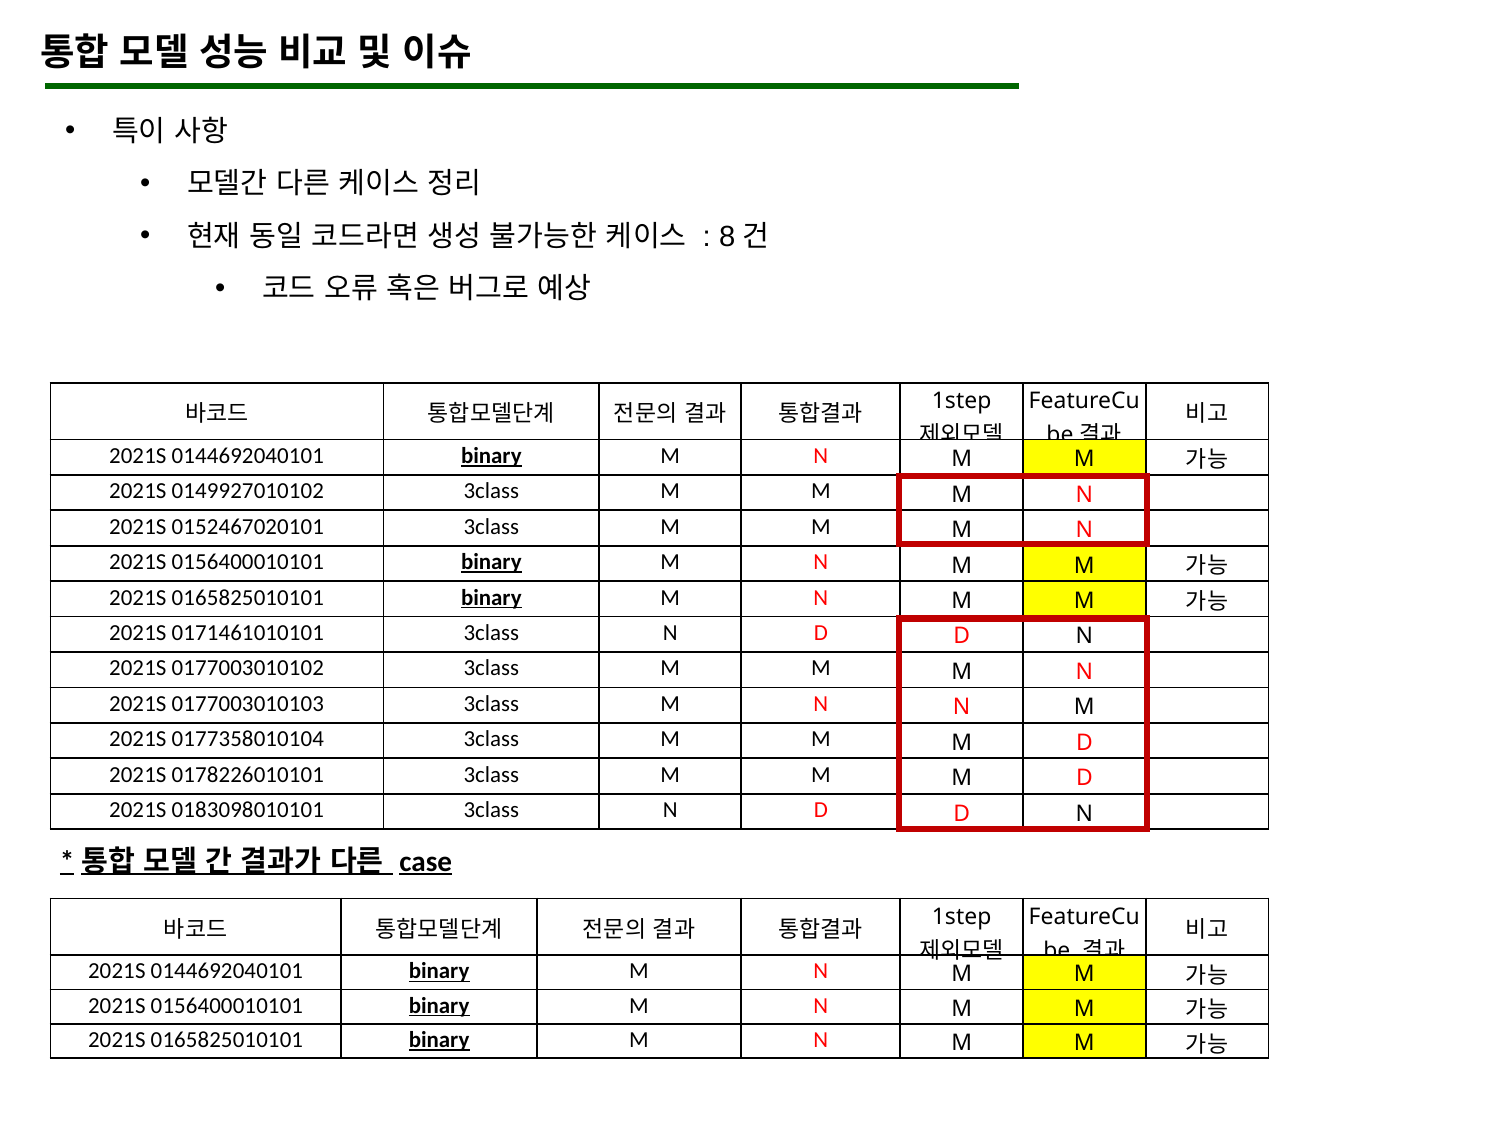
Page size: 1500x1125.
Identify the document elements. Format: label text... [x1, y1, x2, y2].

table_header FeatureCube결과 [1024, 384, 1145, 439]
table_cell [1148, 653, 1268, 687]
table_cell binary [384, 582, 598, 616]
table_cell M [901, 547, 1022, 580]
table_header 바코드 [51, 384, 383, 439]
table_cell 3class [384, 759, 598, 793]
table_cell M [600, 547, 740, 580]
table_cell binary [342, 990, 536, 1023]
table_cell binary [342, 956, 536, 989]
table_cell M [600, 688, 740, 722]
table_cell 2021S 0144692040101 [51, 956, 340, 989]
table_cell 2021S 0165825010101 [51, 582, 383, 616]
table_cell 가능 [1147, 582, 1268, 616]
table_cell M [600, 511, 740, 545]
table_cell M [600, 759, 740, 793]
table_header FeatureCube 결과 [1024, 899, 1145, 954]
table_header 1step 제외모델 [901, 384, 1022, 439]
table_cell M [1024, 582, 1145, 616]
table_cell [1148, 617, 1268, 651]
table_cell M [600, 724, 740, 757]
table_cell 3class [384, 617, 598, 651]
table_cell 2021S 0177003010102 [51, 653, 383, 687]
text_box 통합 모델 성능 비교 및 이슈 [25, 20, 910, 81]
text_box 특이 사항 모델간 다른 케이스 정리 현재 동일 코드라면 생성 불가능한 케이스 : 8건 코드 오류 혹은 버그로 예상 [50, 87, 1300, 312]
table_cell 2021S 0177358010104 [51, 724, 383, 757]
table_cell M [600, 653, 740, 687]
table_cell 2021S 0156400010101 [51, 990, 340, 1023]
table_cell 3class [384, 688, 598, 722]
table_cell 가능 [1147, 547, 1268, 580]
table_cell N [742, 688, 898, 722]
table_header 전문의 결과 [538, 899, 740, 954]
table_cell 2021S 0149927010102 [51, 476, 383, 509]
table_cell [1148, 476, 1268, 509]
table_cell M [538, 990, 740, 1023]
table_cell binary [342, 1025, 536, 1057]
table_cell N [742, 440, 899, 474]
table_header 통합결과 [742, 899, 899, 954]
table_cell 가능 [1147, 440, 1268, 474]
table_cell [1148, 511, 1268, 545]
table_cell M [600, 476, 740, 509]
table_cell 2021S 0178226010101 [51, 759, 383, 793]
table_cell M [901, 440, 1022, 474]
table_cell N [742, 956, 899, 989]
table_cell N [742, 547, 899, 580]
table_cell M [742, 476, 898, 509]
text_box [898, 617, 1148, 830]
table_cell 2021S 0156400010101 [51, 547, 383, 580]
table_cell D [742, 617, 898, 651]
table_cell [1148, 724, 1268, 757]
table_cell M [1024, 956, 1145, 989]
table_cell 2021S 0152467020101 [51, 511, 383, 545]
table_cell M [742, 653, 898, 687]
table_cell M [901, 990, 1022, 1023]
table_cell 2021S 0177003010103 [51, 688, 383, 722]
table_header 통합모델단계 [384, 384, 598, 439]
table_header 바코드 [51, 899, 340, 954]
table_cell M [901, 1025, 1022, 1057]
table_cell [1148, 688, 1268, 722]
table_header 통합모델단계 [342, 899, 536, 954]
table_cell binary [384, 440, 598, 474]
table_cell 2021S 0171461010101 [51, 617, 383, 651]
table_cell [1148, 795, 1268, 828]
table_cell N [600, 617, 740, 651]
table_cell 가능 [1147, 1025, 1268, 1057]
table_cell M [901, 582, 1022, 616]
table_cell M [600, 582, 740, 616]
table_cell 3class [384, 476, 598, 509]
table_cell M [1024, 547, 1145, 580]
table_cell 가능 [1147, 956, 1268, 989]
table_cell 2021S 0165825010101 [51, 1025, 340, 1057]
table_cell M [742, 511, 898, 545]
table_cell 2021S 0183098010101 [51, 795, 383, 828]
table_cell M [1024, 1025, 1145, 1057]
table_cell binary [384, 547, 598, 580]
table_header 전문의 결과 [600, 384, 740, 439]
table_cell N [742, 990, 899, 1023]
table_cell M [538, 956, 740, 989]
table_cell N [600, 795, 740, 828]
table_cell 3class [384, 724, 598, 757]
table_cell [1148, 759, 1268, 793]
table_cell 3class [384, 795, 598, 828]
table_cell M [742, 759, 898, 793]
table_header 비고 [1147, 899, 1268, 954]
table_cell N [742, 582, 899, 616]
table_cell M [1024, 440, 1145, 474]
table_cell M [538, 1025, 740, 1057]
table_cell D [742, 795, 898, 828]
text_box [898, 475, 1148, 545]
table_header 1step 제외모델 [901, 899, 1022, 954]
table_cell M [901, 956, 1022, 989]
table_header 통합결과 [742, 384, 899, 439]
table_cell M [1024, 990, 1145, 1023]
table_cell N [742, 1025, 899, 1057]
table_cell M [600, 440, 740, 474]
table_cell 가능 [1147, 990, 1268, 1023]
table_cell 3class [384, 653, 598, 687]
text_box *통합 모델 간 결과가 다른 case [44, 834, 780, 885]
table_cell 2021S 0144692040101 [51, 440, 383, 474]
table_cell M [742, 724, 898, 757]
table_header 비고 [1147, 384, 1268, 439]
table_cell 3class [384, 511, 598, 545]
